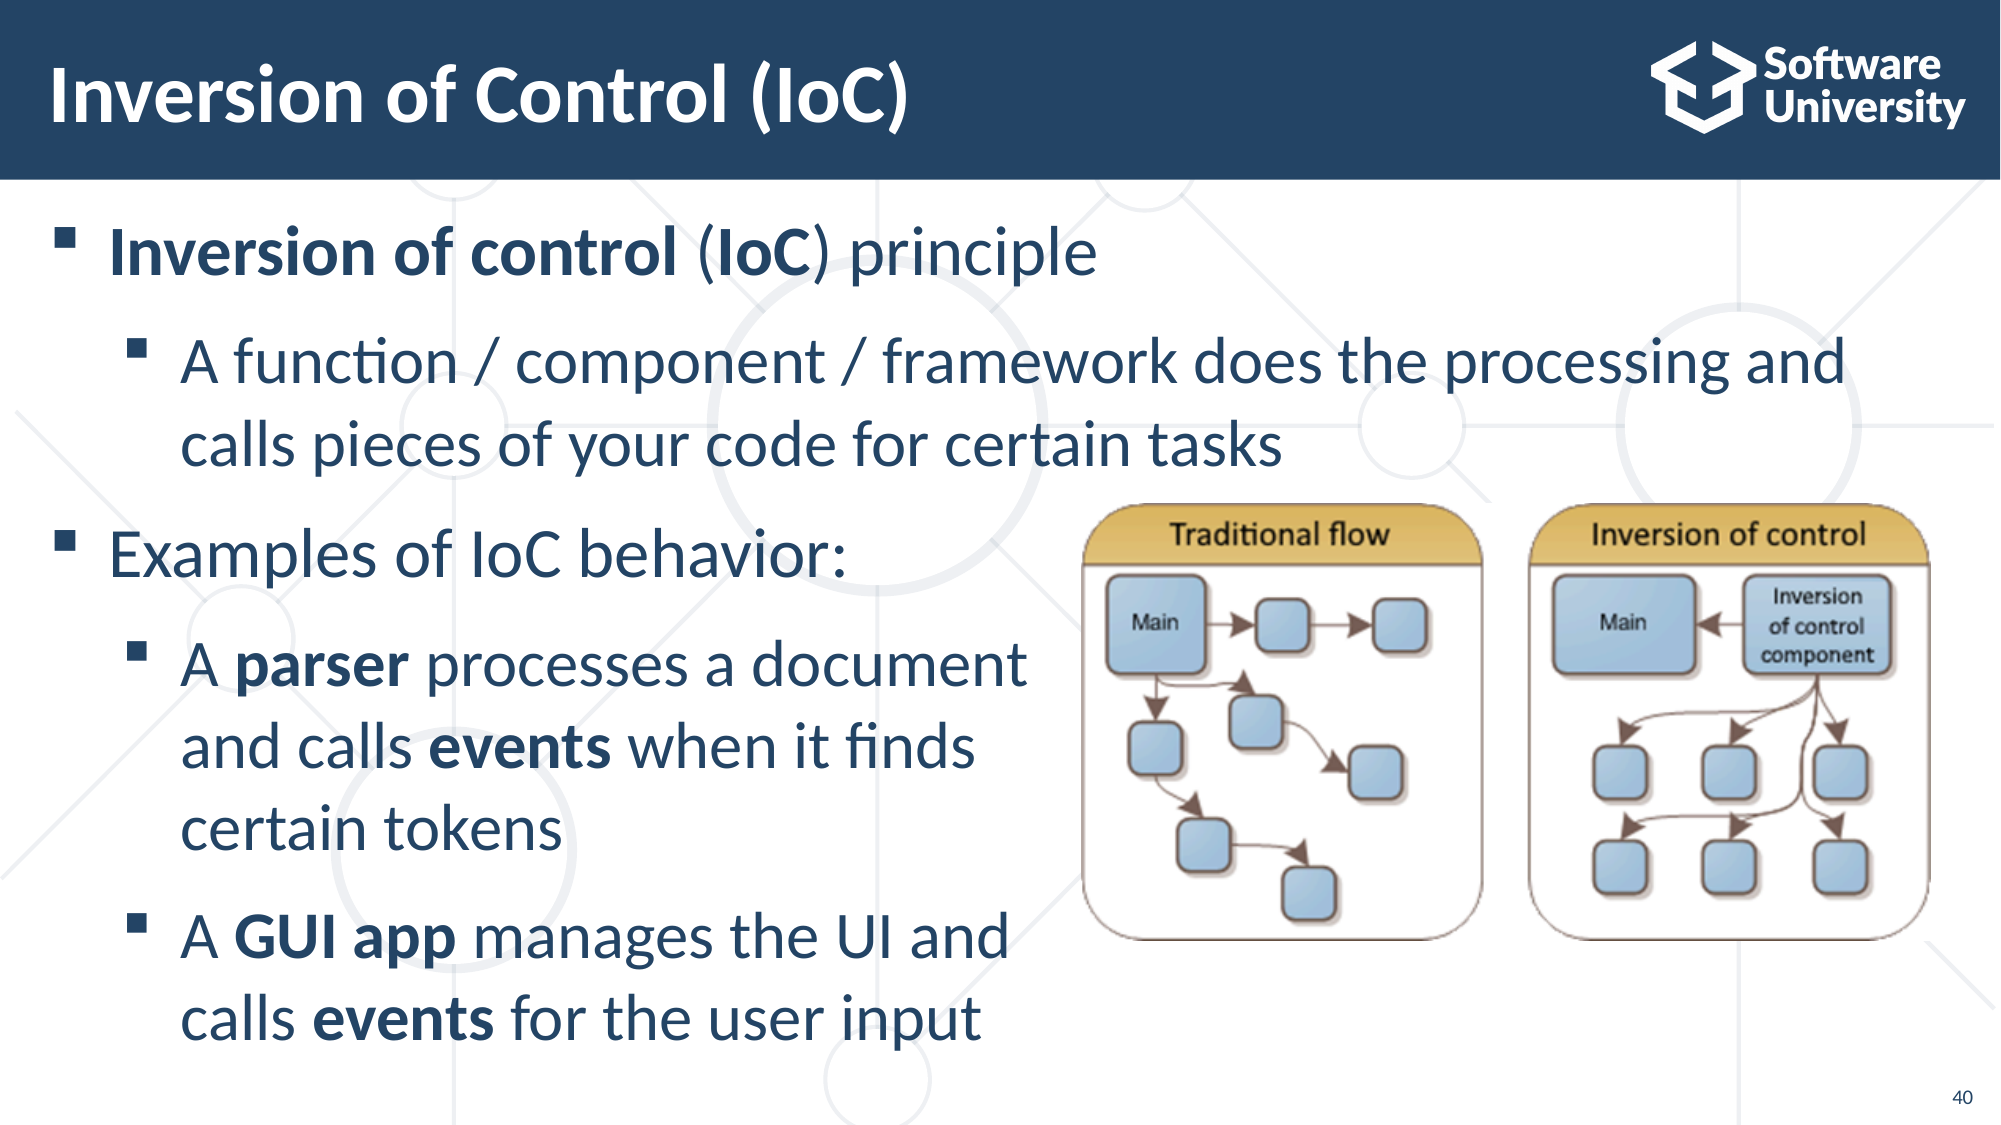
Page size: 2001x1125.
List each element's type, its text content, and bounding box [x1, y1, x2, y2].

slide_number 40 [1893, 1067, 1989, 1117]
picture [1651, 41, 1966, 134]
list Inversion of control (IoC) principle A function / component / framework does the processing and calls pieces of your code for certain tasks Examples of IoC behavior: A parser processes a document and calls events when it finds certain tokens A GUI app manages the UI and calls events for the user input [31, 196, 1970, 1109]
title Inversion of Control (IoC) [31, 16, 1625, 162]
picture [1080, 503, 1931, 941]
